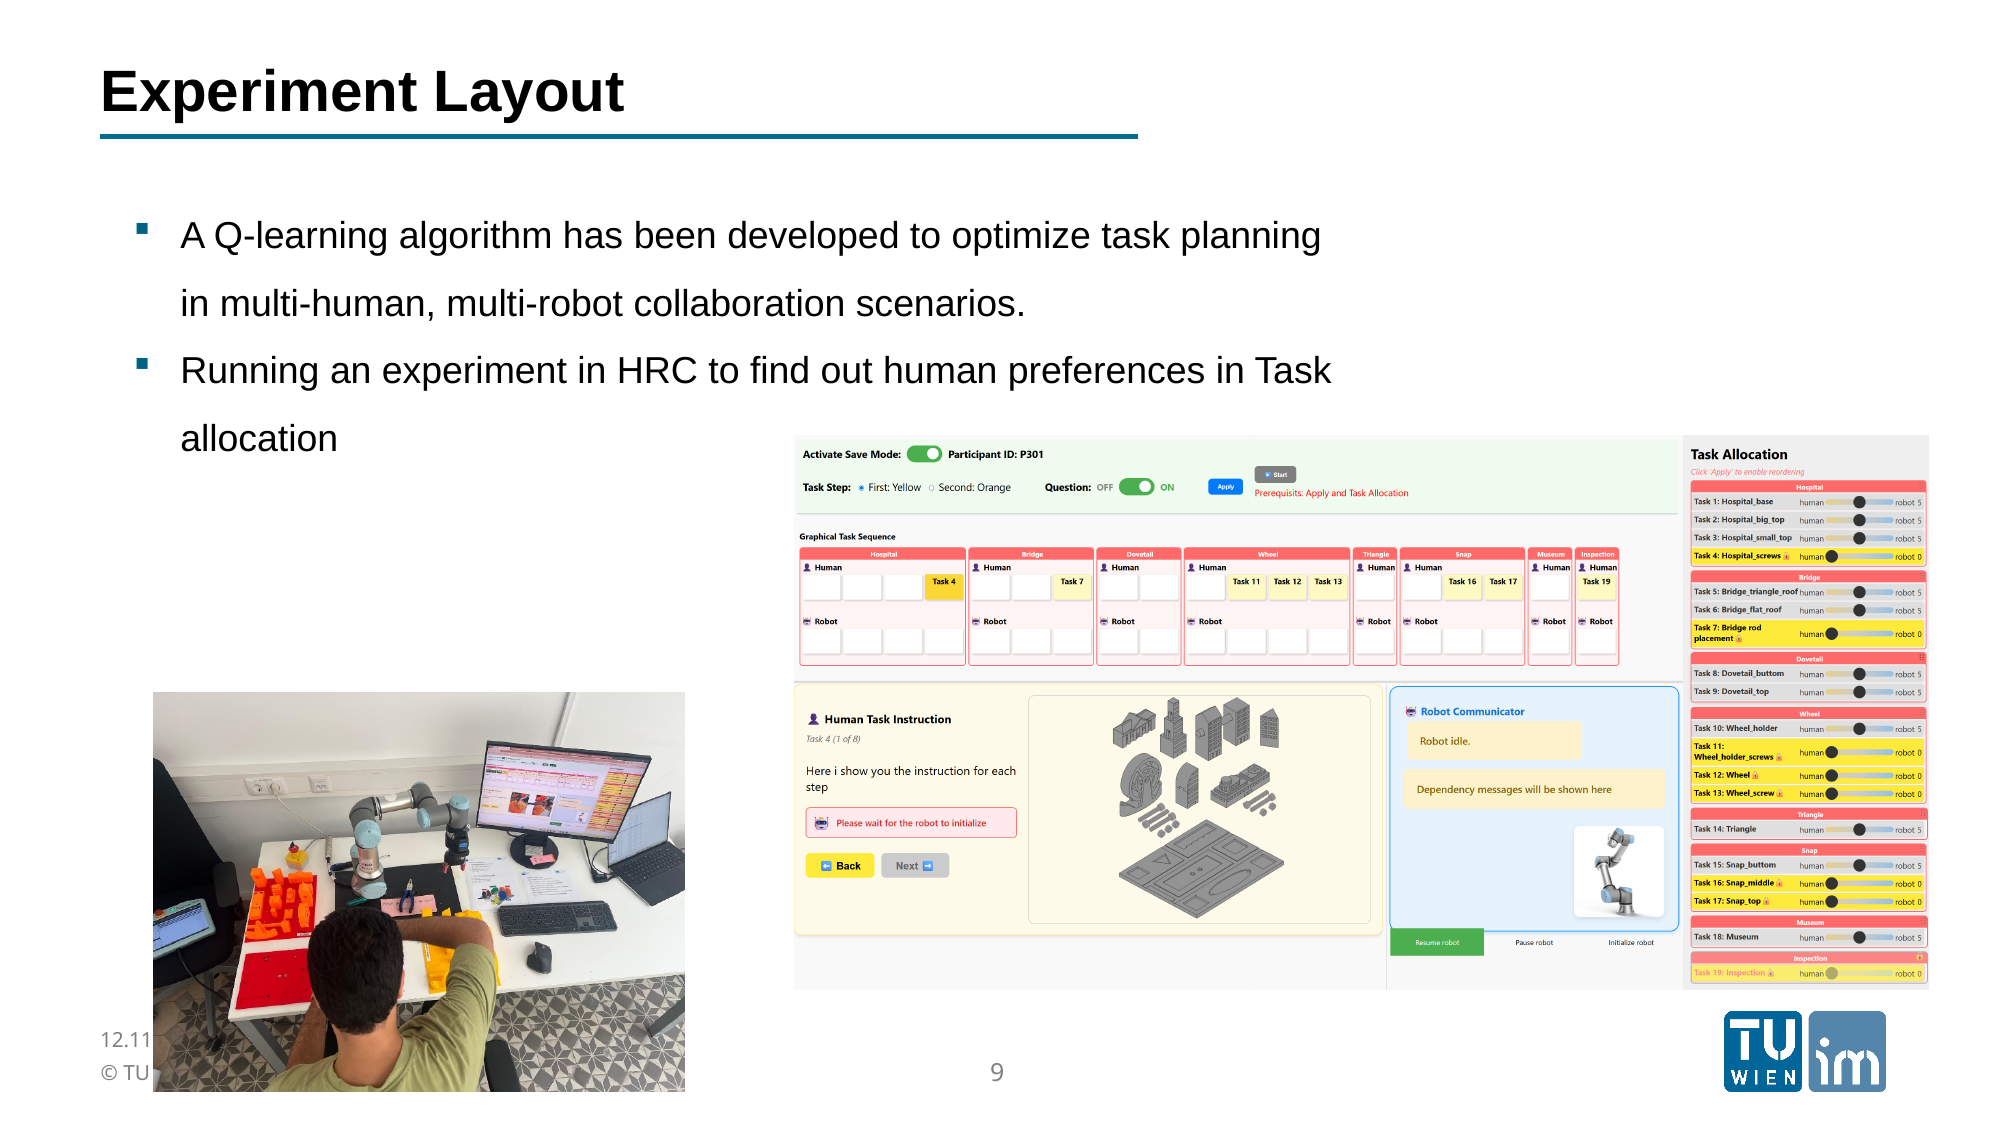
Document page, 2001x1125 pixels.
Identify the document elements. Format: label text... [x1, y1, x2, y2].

picture [1741, 1032, 1748, 1059]
picture [793, 434, 1929, 991]
text_box A Q-learning algorithm has been developed to optimize task planning in multi-human, multi-robot collaboration scenarios. Running an experiment in HRC to find out human preferences in Task allocation [118, 181, 1359, 602]
picture [153, 692, 685, 1092]
picture [1731, 1020, 1759, 1027]
picture [1781, 1020, 1794, 1059]
picture [1808, 1011, 1887, 1092]
title Experiment Layout [100, 53, 1910, 113]
picture [1765, 1020, 1778, 1059]
